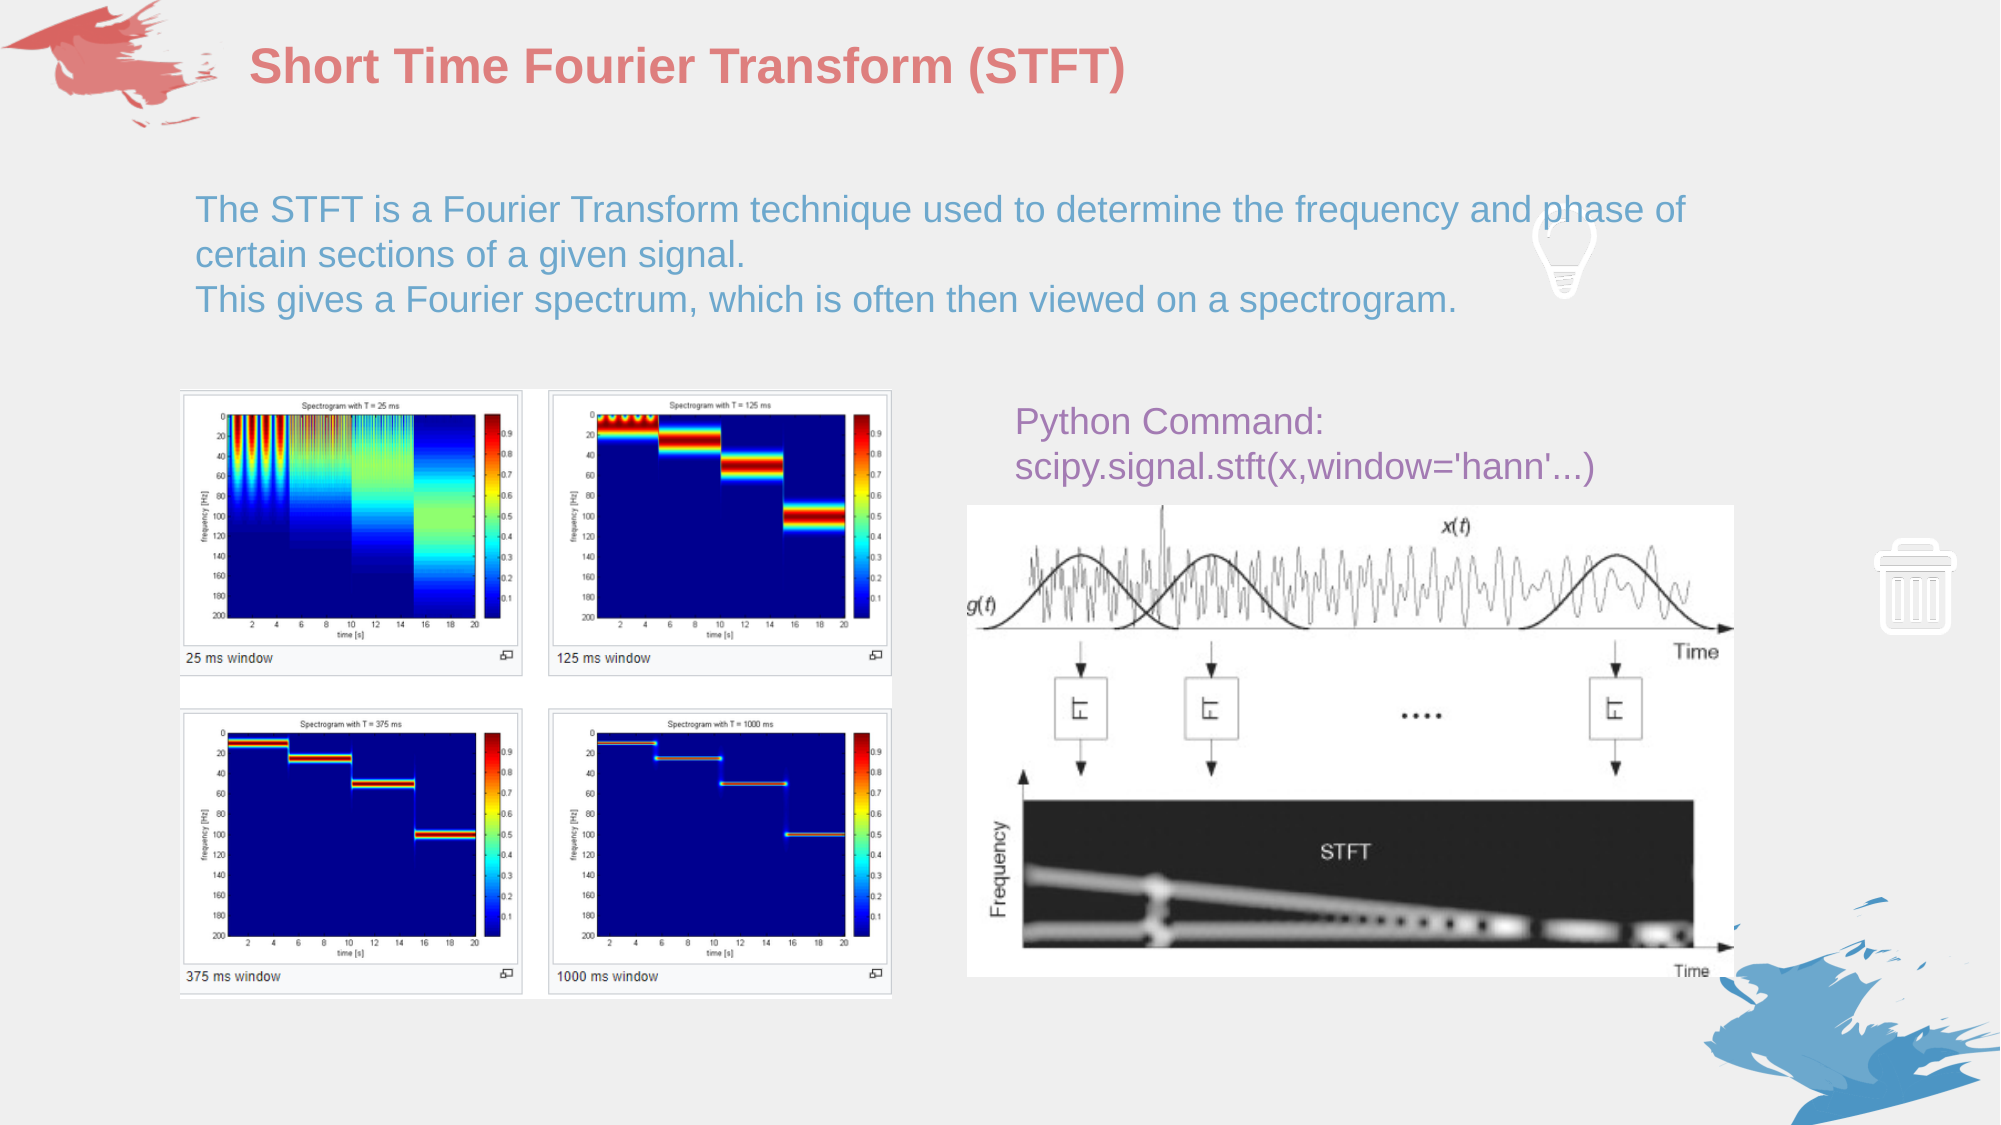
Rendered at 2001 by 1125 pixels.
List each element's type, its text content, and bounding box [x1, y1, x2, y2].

picture [1531, 203, 1598, 299]
picture [0, 0, 224, 128]
text_box Python Command: scipy.signal.stft(x,window='hann'...) [999, 389, 1855, 590]
picture [1873, 538, 1957, 636]
text_box The STFT is a Fourier Transform technique used to determine the frequency and phase of certain sections of a given signal. This gives a Fourier spectrum, which is often then viewed on a spectrogram. [180, 177, 1734, 328]
picture [967, 505, 2000, 1125]
picture [179, 389, 892, 999]
text_box Short Time Fourier Transform (STFT) [234, 25, 1150, 101]
